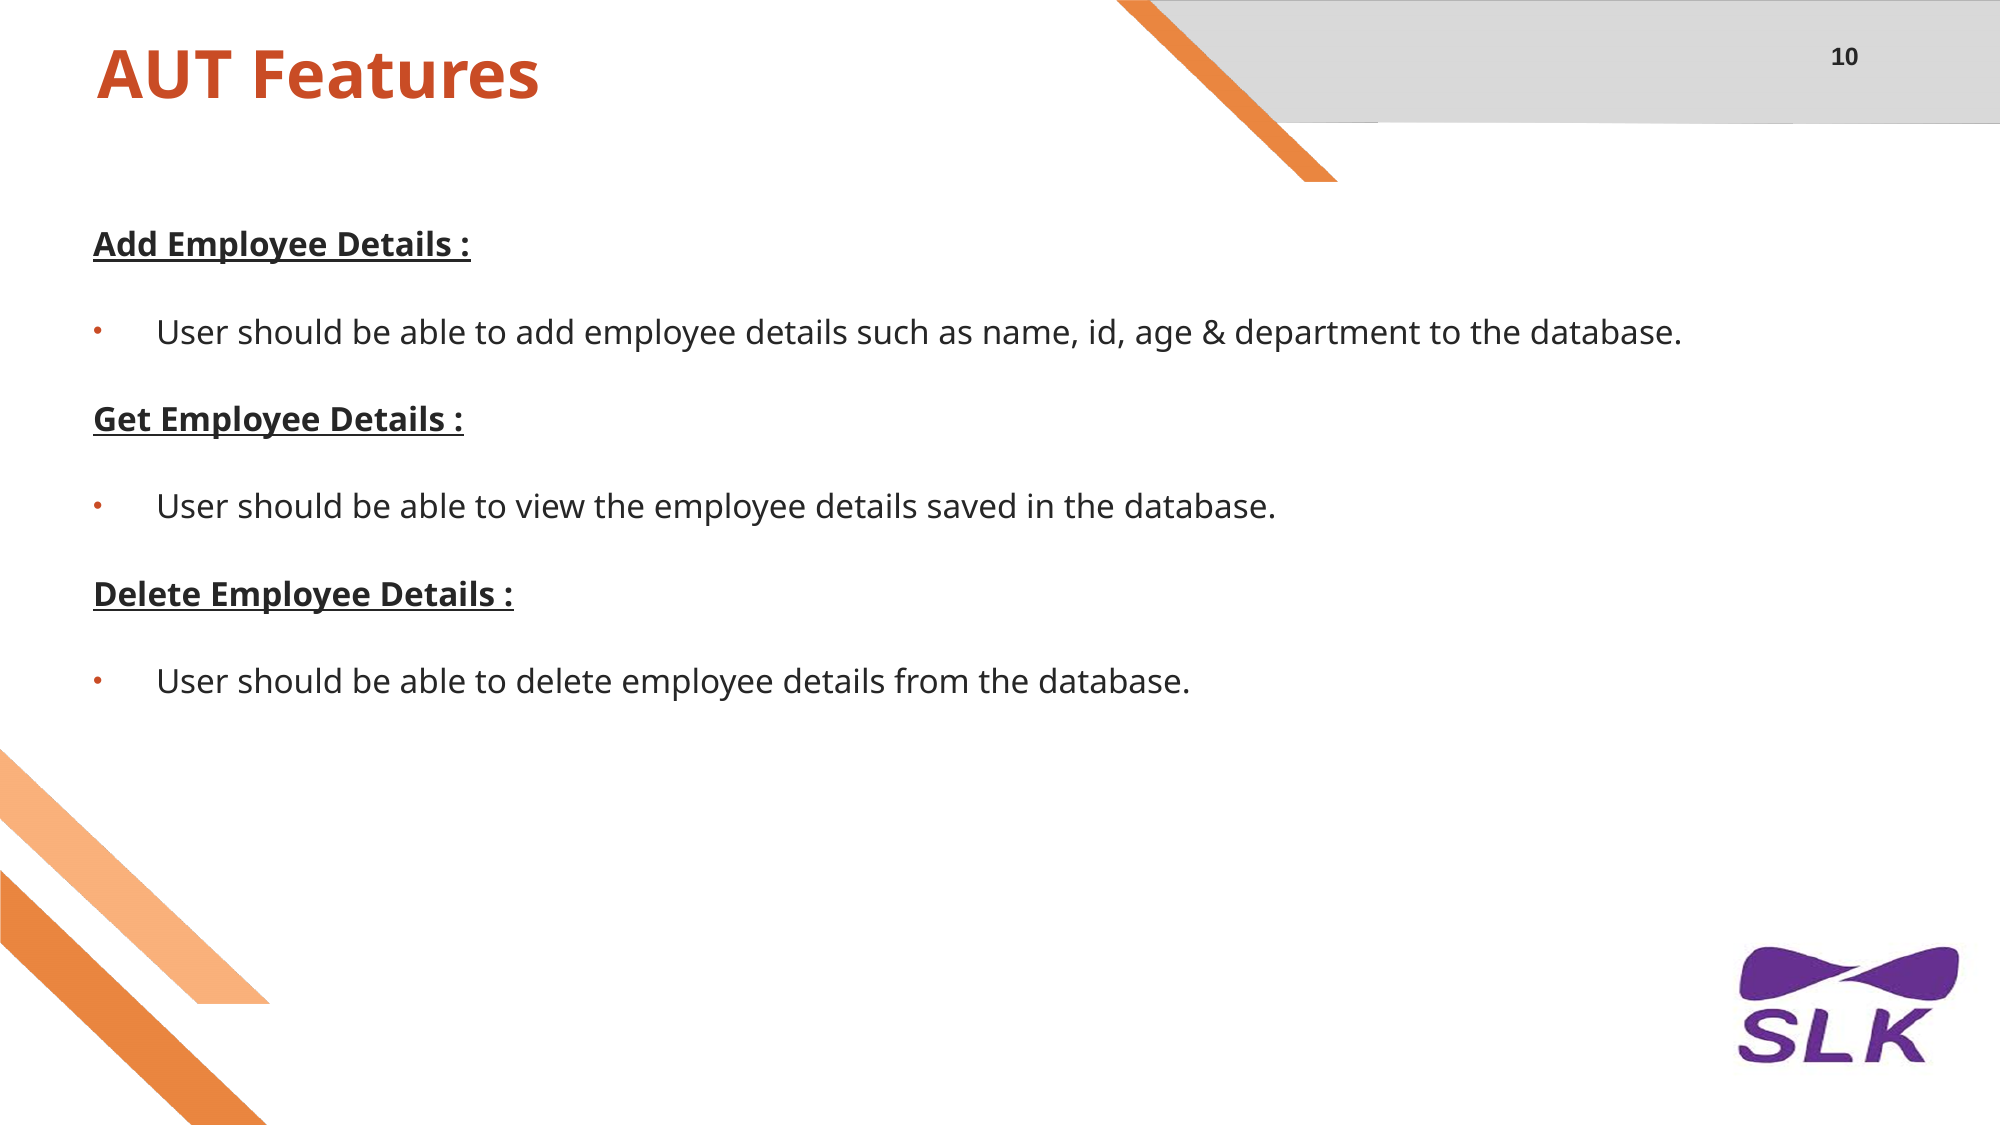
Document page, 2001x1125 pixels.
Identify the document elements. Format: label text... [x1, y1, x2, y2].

picture [1116, 0, 2000, 182]
list Add Employee Details : User should be able to add employee details such as name, id, age & department to the database. Get Employee Details : User should be able to view the employee details saved in the database. Delete Employee Details : User should be able to delete employee details from the database. [67, 196, 1958, 1041]
picture [1688, 892, 2000, 1125]
title AUT Features [67, 5, 1135, 137]
slide_number 10 [1790, 28, 1900, 78]
picture [0, 745, 267, 1125]
text_box Sign Up Page [1135, 28, 1599, 114]
